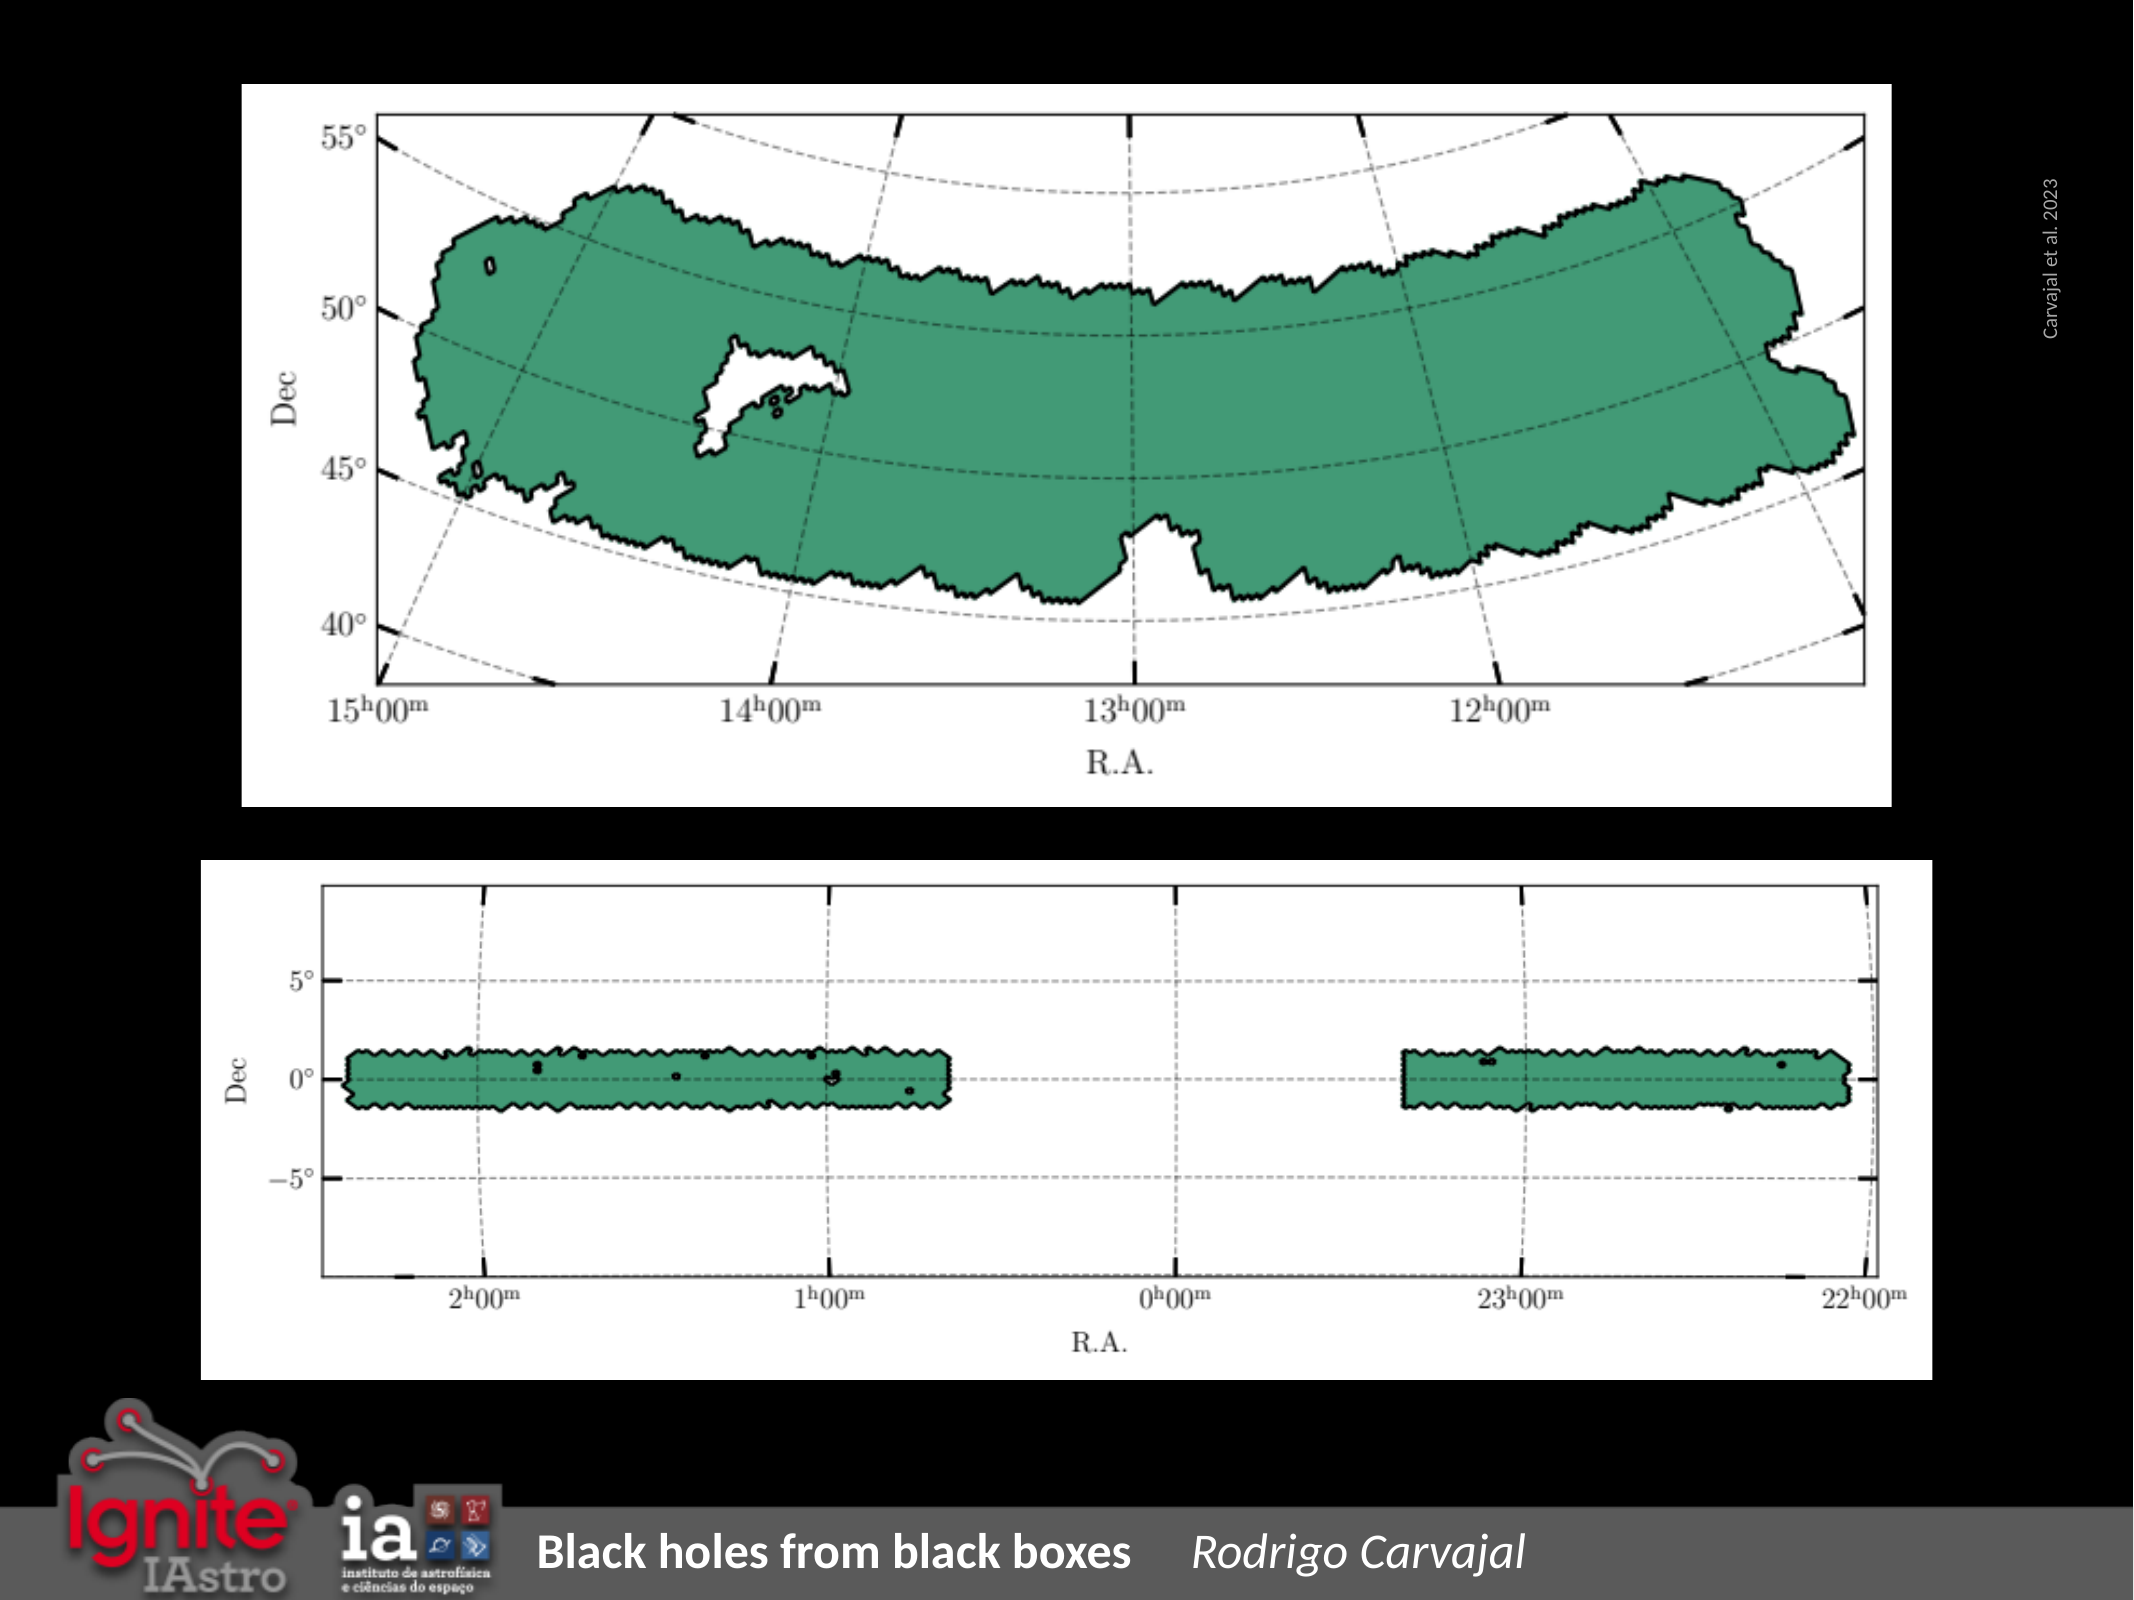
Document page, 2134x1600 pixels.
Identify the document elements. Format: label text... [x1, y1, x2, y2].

text_box Carvajal et al. 2023 [2023, 152, 2074, 355]
picture [0, 1398, 2134, 1600]
picture [200, 859, 1933, 1380]
picture [241, 84, 1892, 807]
